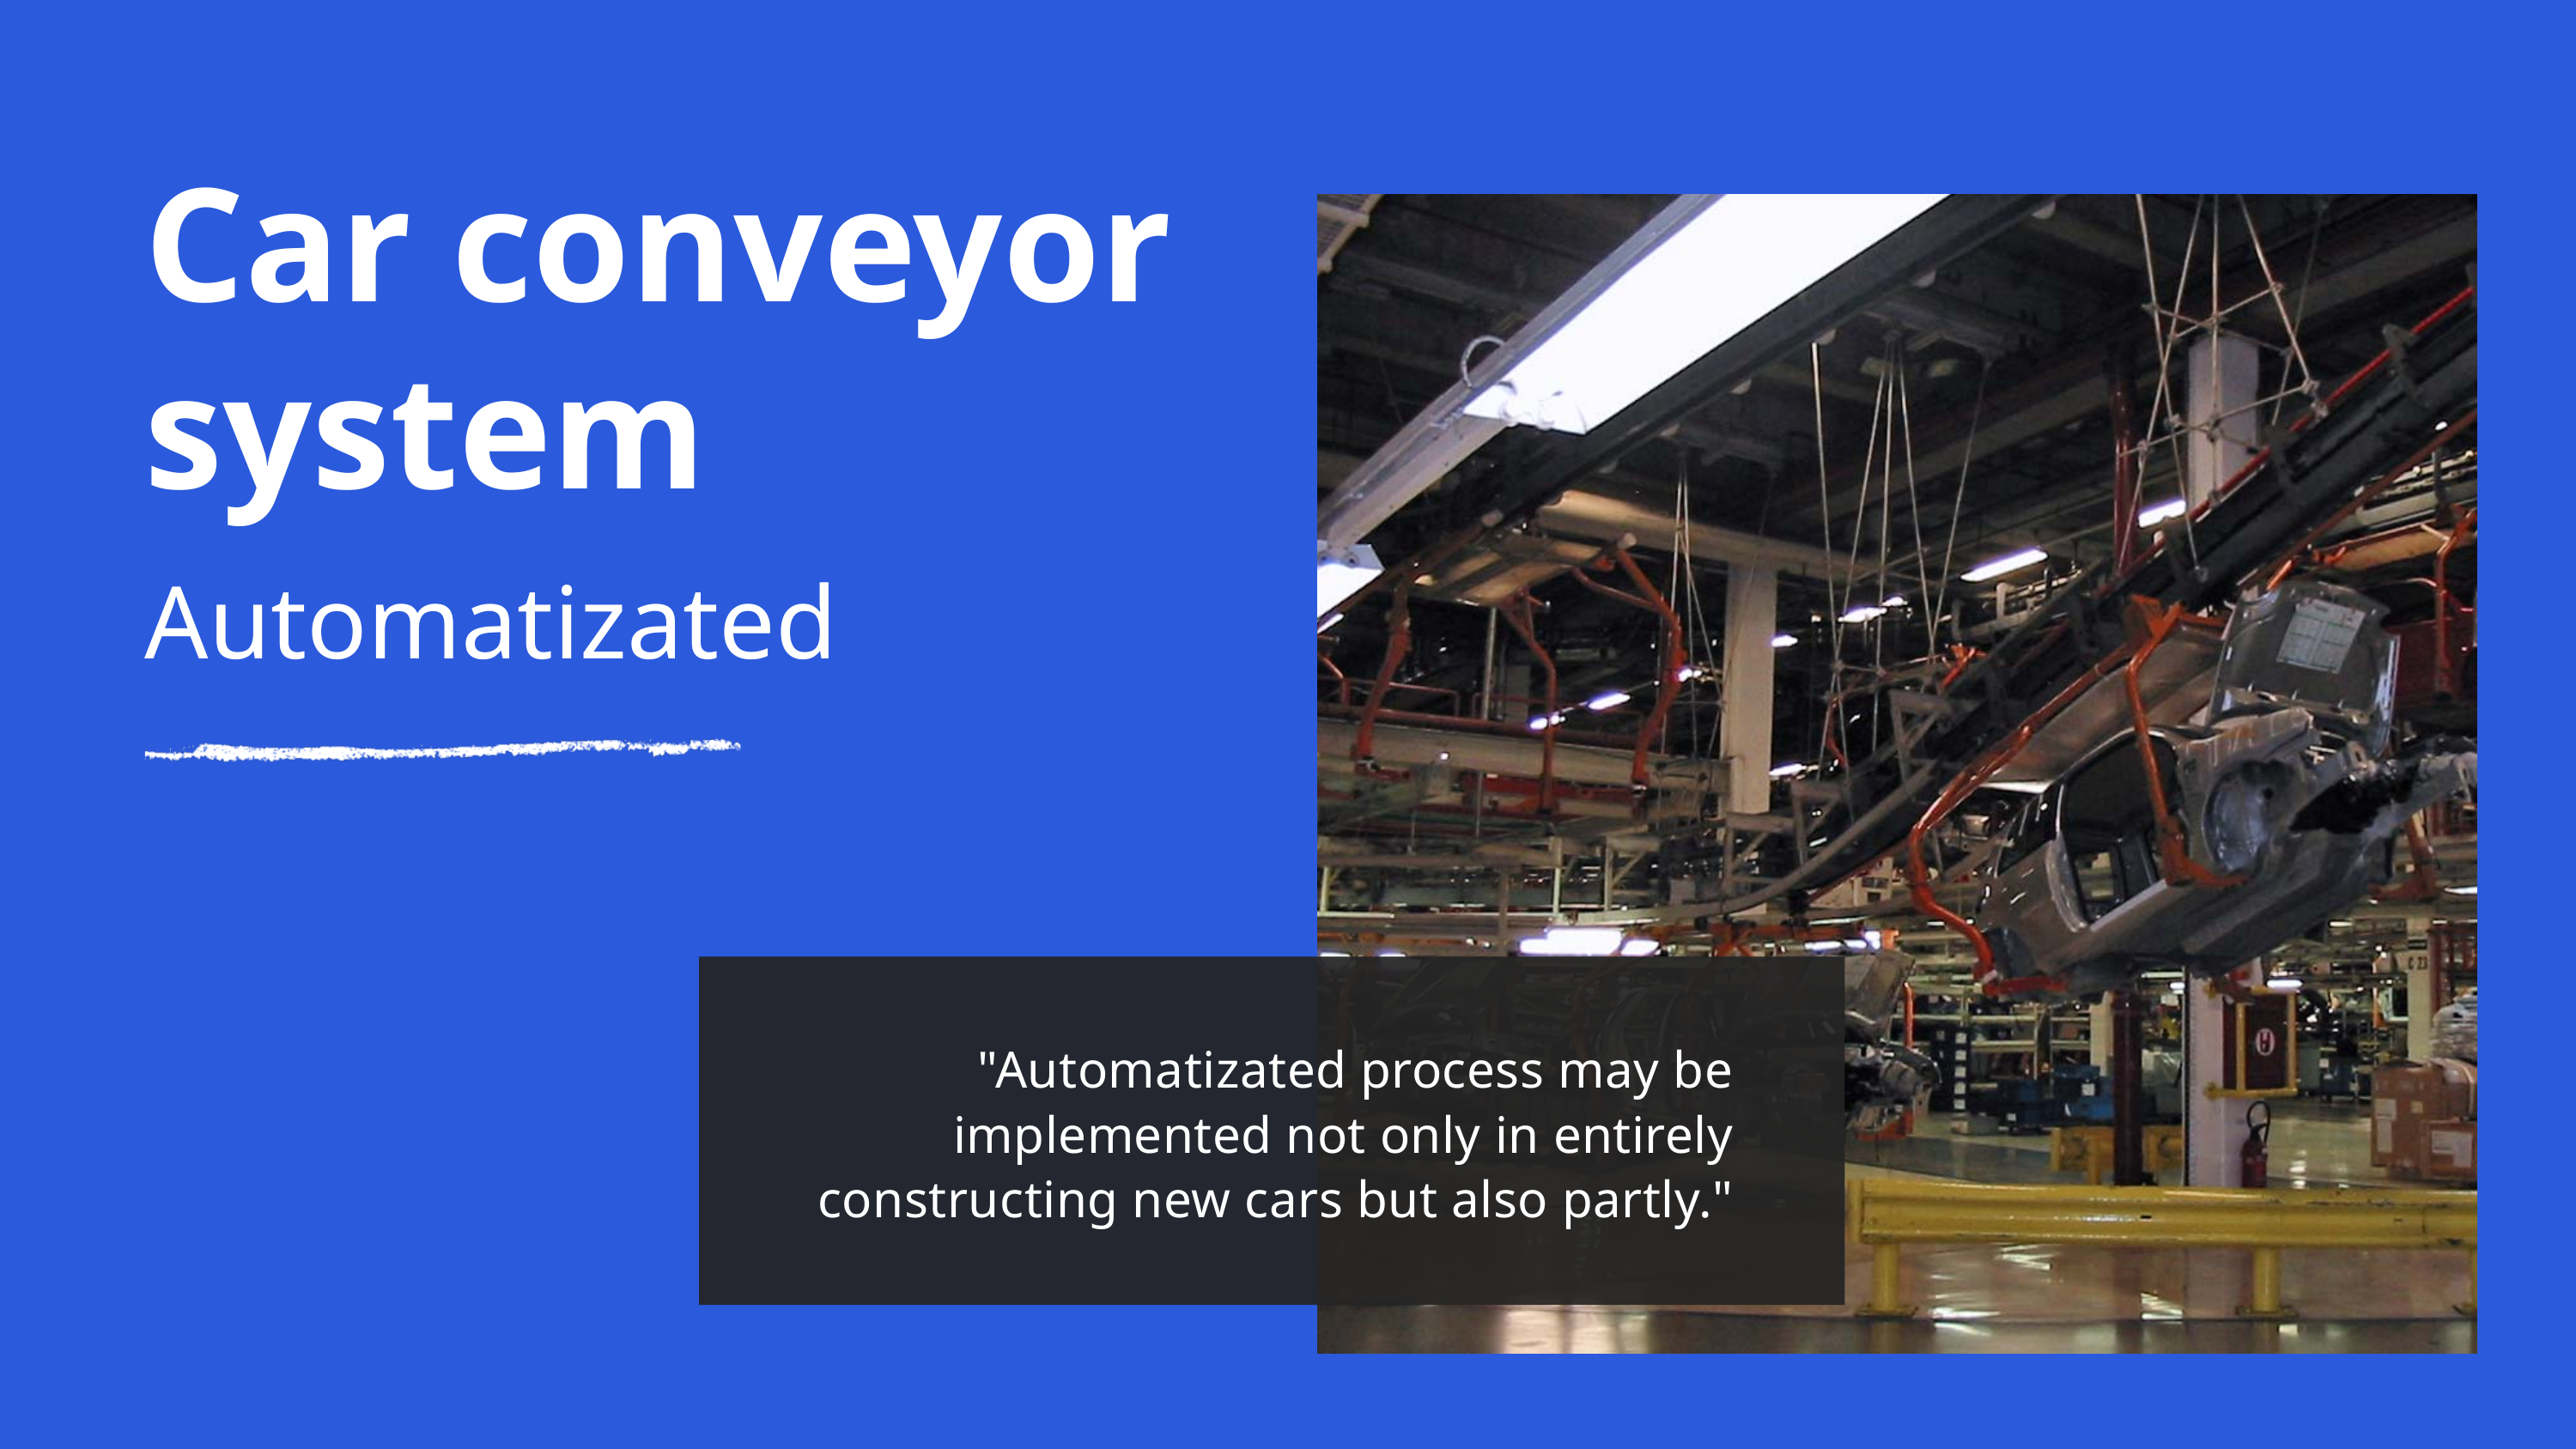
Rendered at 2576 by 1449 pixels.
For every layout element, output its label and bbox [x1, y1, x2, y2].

picture [1317, 193, 2477, 1354]
text_box [698, 956, 1845, 1306]
text_box [144, 144, 1254, 788]
